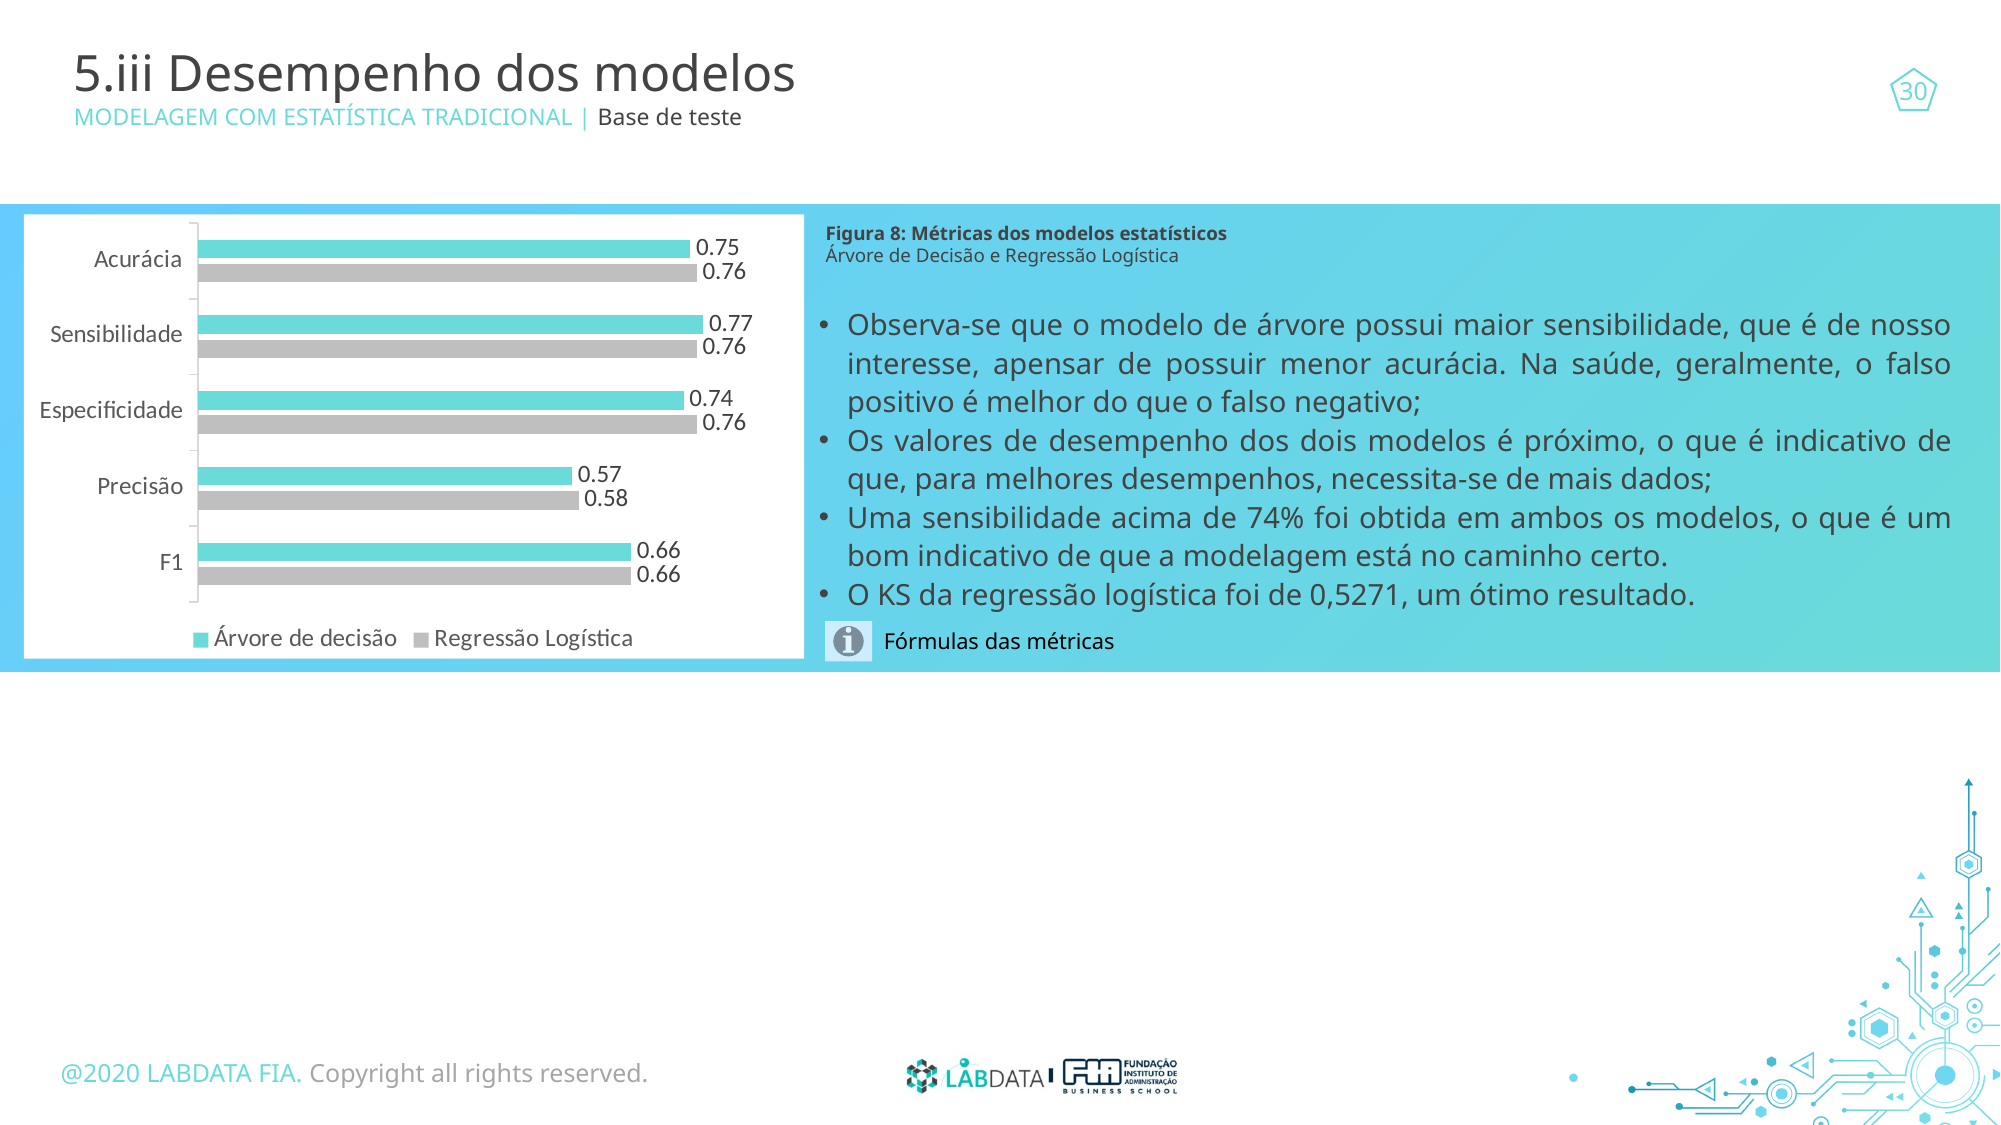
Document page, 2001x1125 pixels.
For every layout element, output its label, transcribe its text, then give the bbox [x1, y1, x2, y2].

text_box 5.iii Desempenho dos modelos MODELAGEM COM ESTATÍSTICA TRADICIONAL | Base de teste [58, 27, 1146, 145]
text_box Figura 8: Métricas dos modelos estatísticos Árvore de Decisão e Regressão Logística [810, 214, 1796, 274]
chart [23, 214, 805, 659]
text_box Fórmulas das métricas [869, 619, 1358, 661]
text_box [1890, 67, 1938, 112]
picture [902, 1046, 1183, 1101]
picture [1569, 778, 2000, 1125]
slide_number @2020 LABDATA FIA. Copyright all rights reserved. [45, 1042, 721, 1103]
text_box 30 [1873, 62, 1943, 123]
text_box [0, 204, 2000, 673]
text_box [824, 620, 873, 663]
text_box Observa-se que o modelo de árvore possui maior sensibilidade, que é de nosso interesse, apensar de possuir menor acurácia. Na saúde, geralmente, o falso positivo é melhor do que o falso negativo; Os valores de desempenho dos dois modelos é próximo, o que é indicativo de que, para melhores desempenhos, necessita-se de mais dados; Uma sensibilidade acima de 74% foi obtida em ambos os modelos, o que é um bom indicativo de que a modelagem está no caminho certo. O KS da regressão logística foi de 0,5271, um ótimo resultado. [805, 295, 1968, 619]
